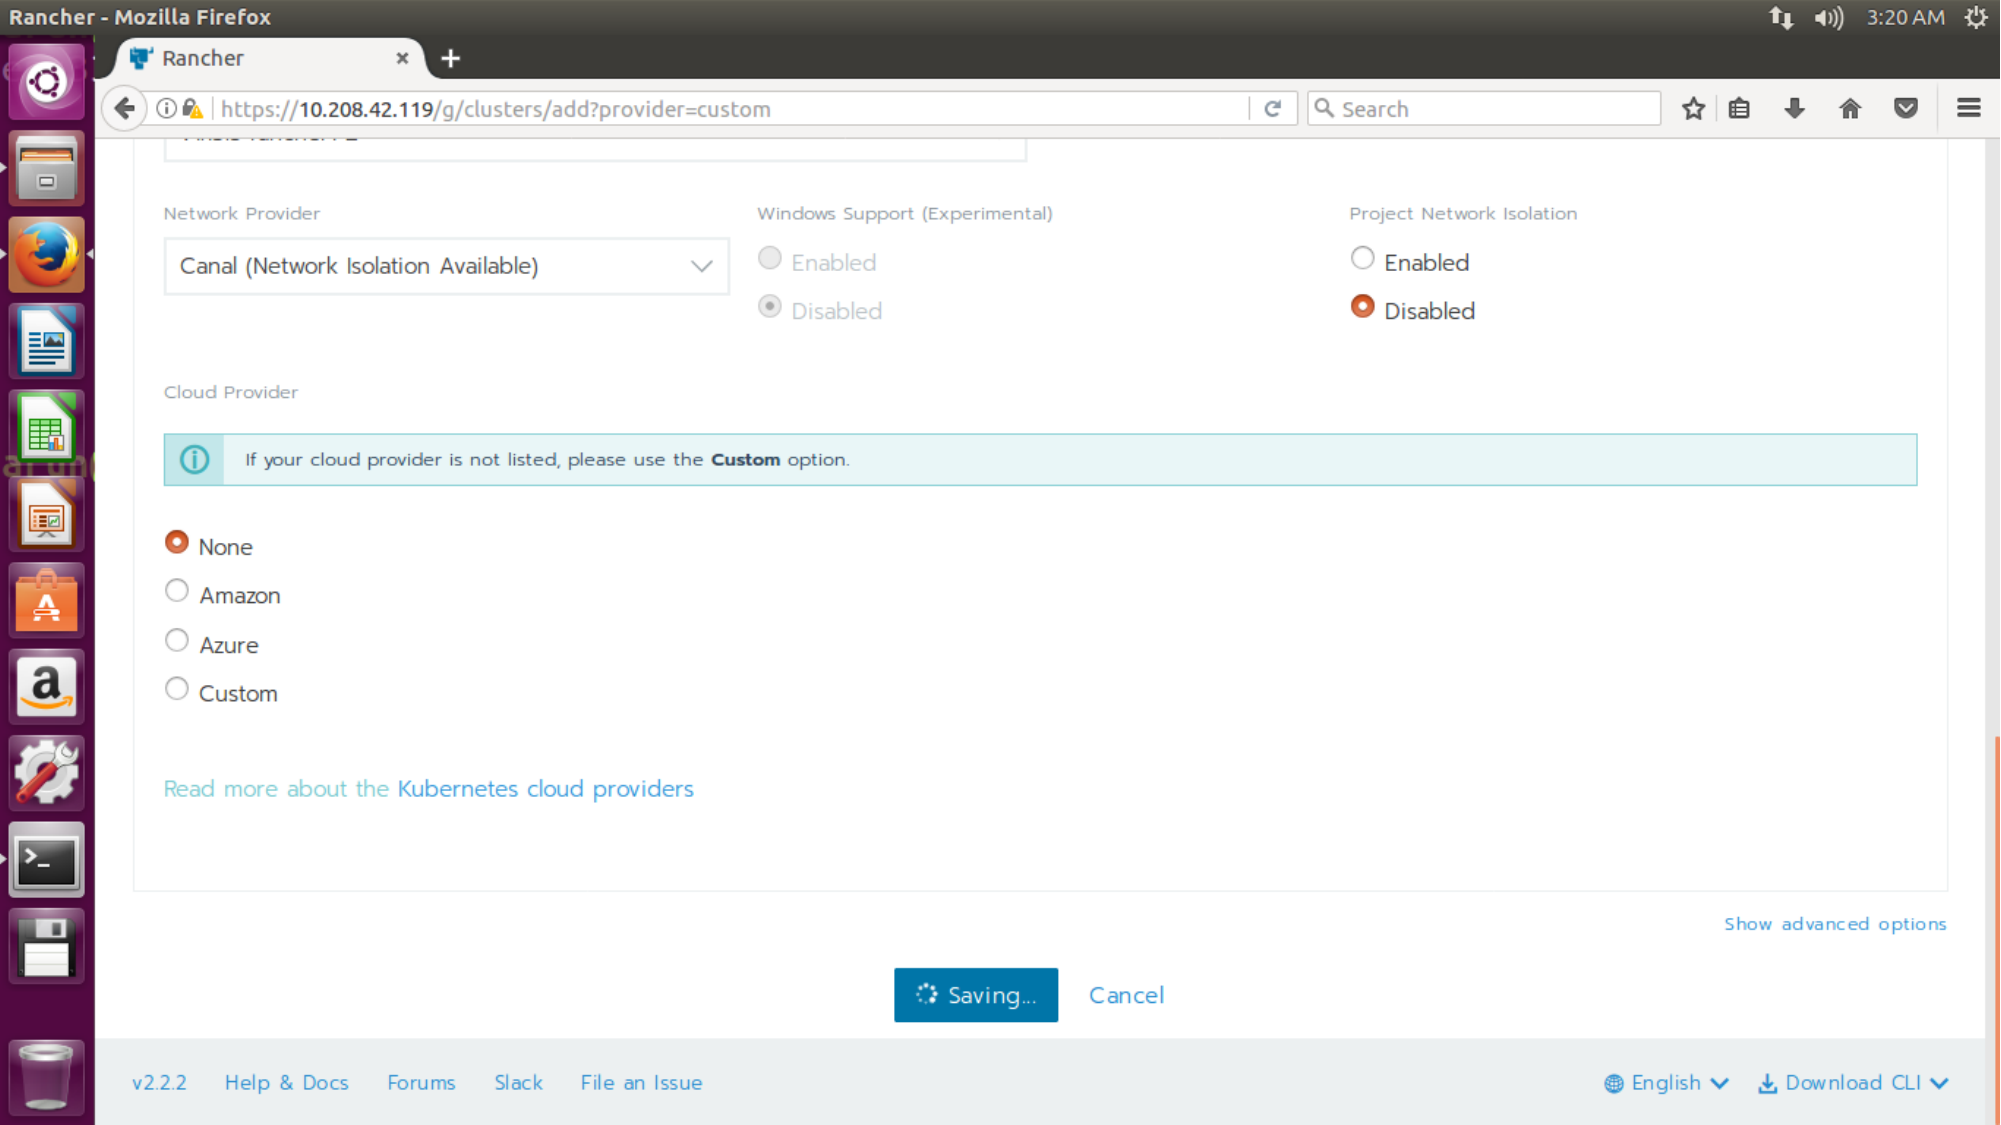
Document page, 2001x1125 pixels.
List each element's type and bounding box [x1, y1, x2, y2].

list [0, 0, 2000, 1125]
